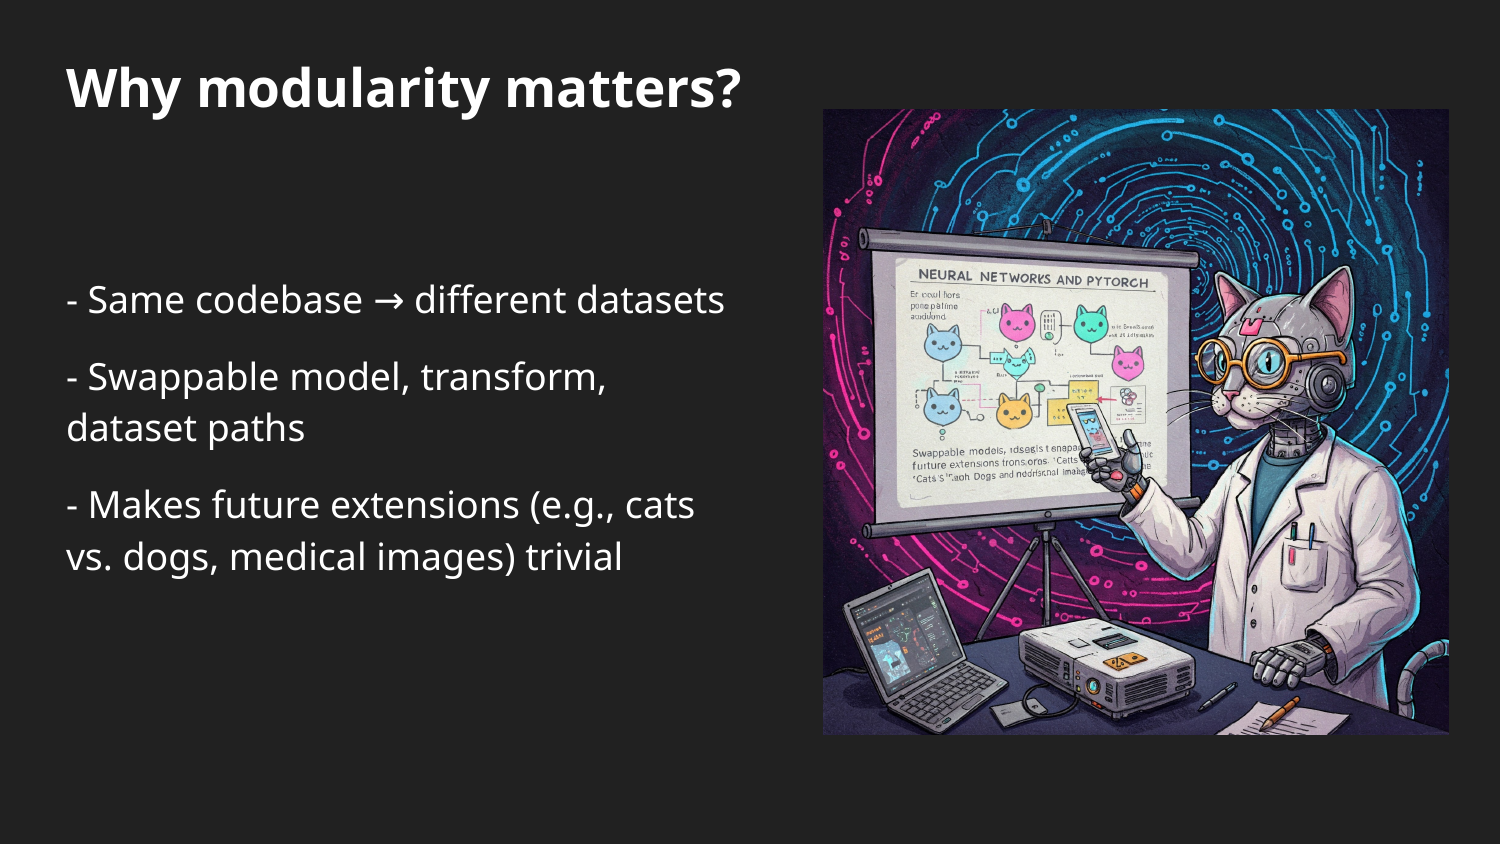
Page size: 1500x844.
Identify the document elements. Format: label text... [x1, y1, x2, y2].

picture [823, 109, 1450, 735]
title Why modularity matters? [51, 39, 1449, 133]
list - Same codebase → different datasets - Swappable model, transform, dataset paths - Makes future extensions (e.g., cats vs. dogs, medical images) trivial [51, 254, 750, 759]
